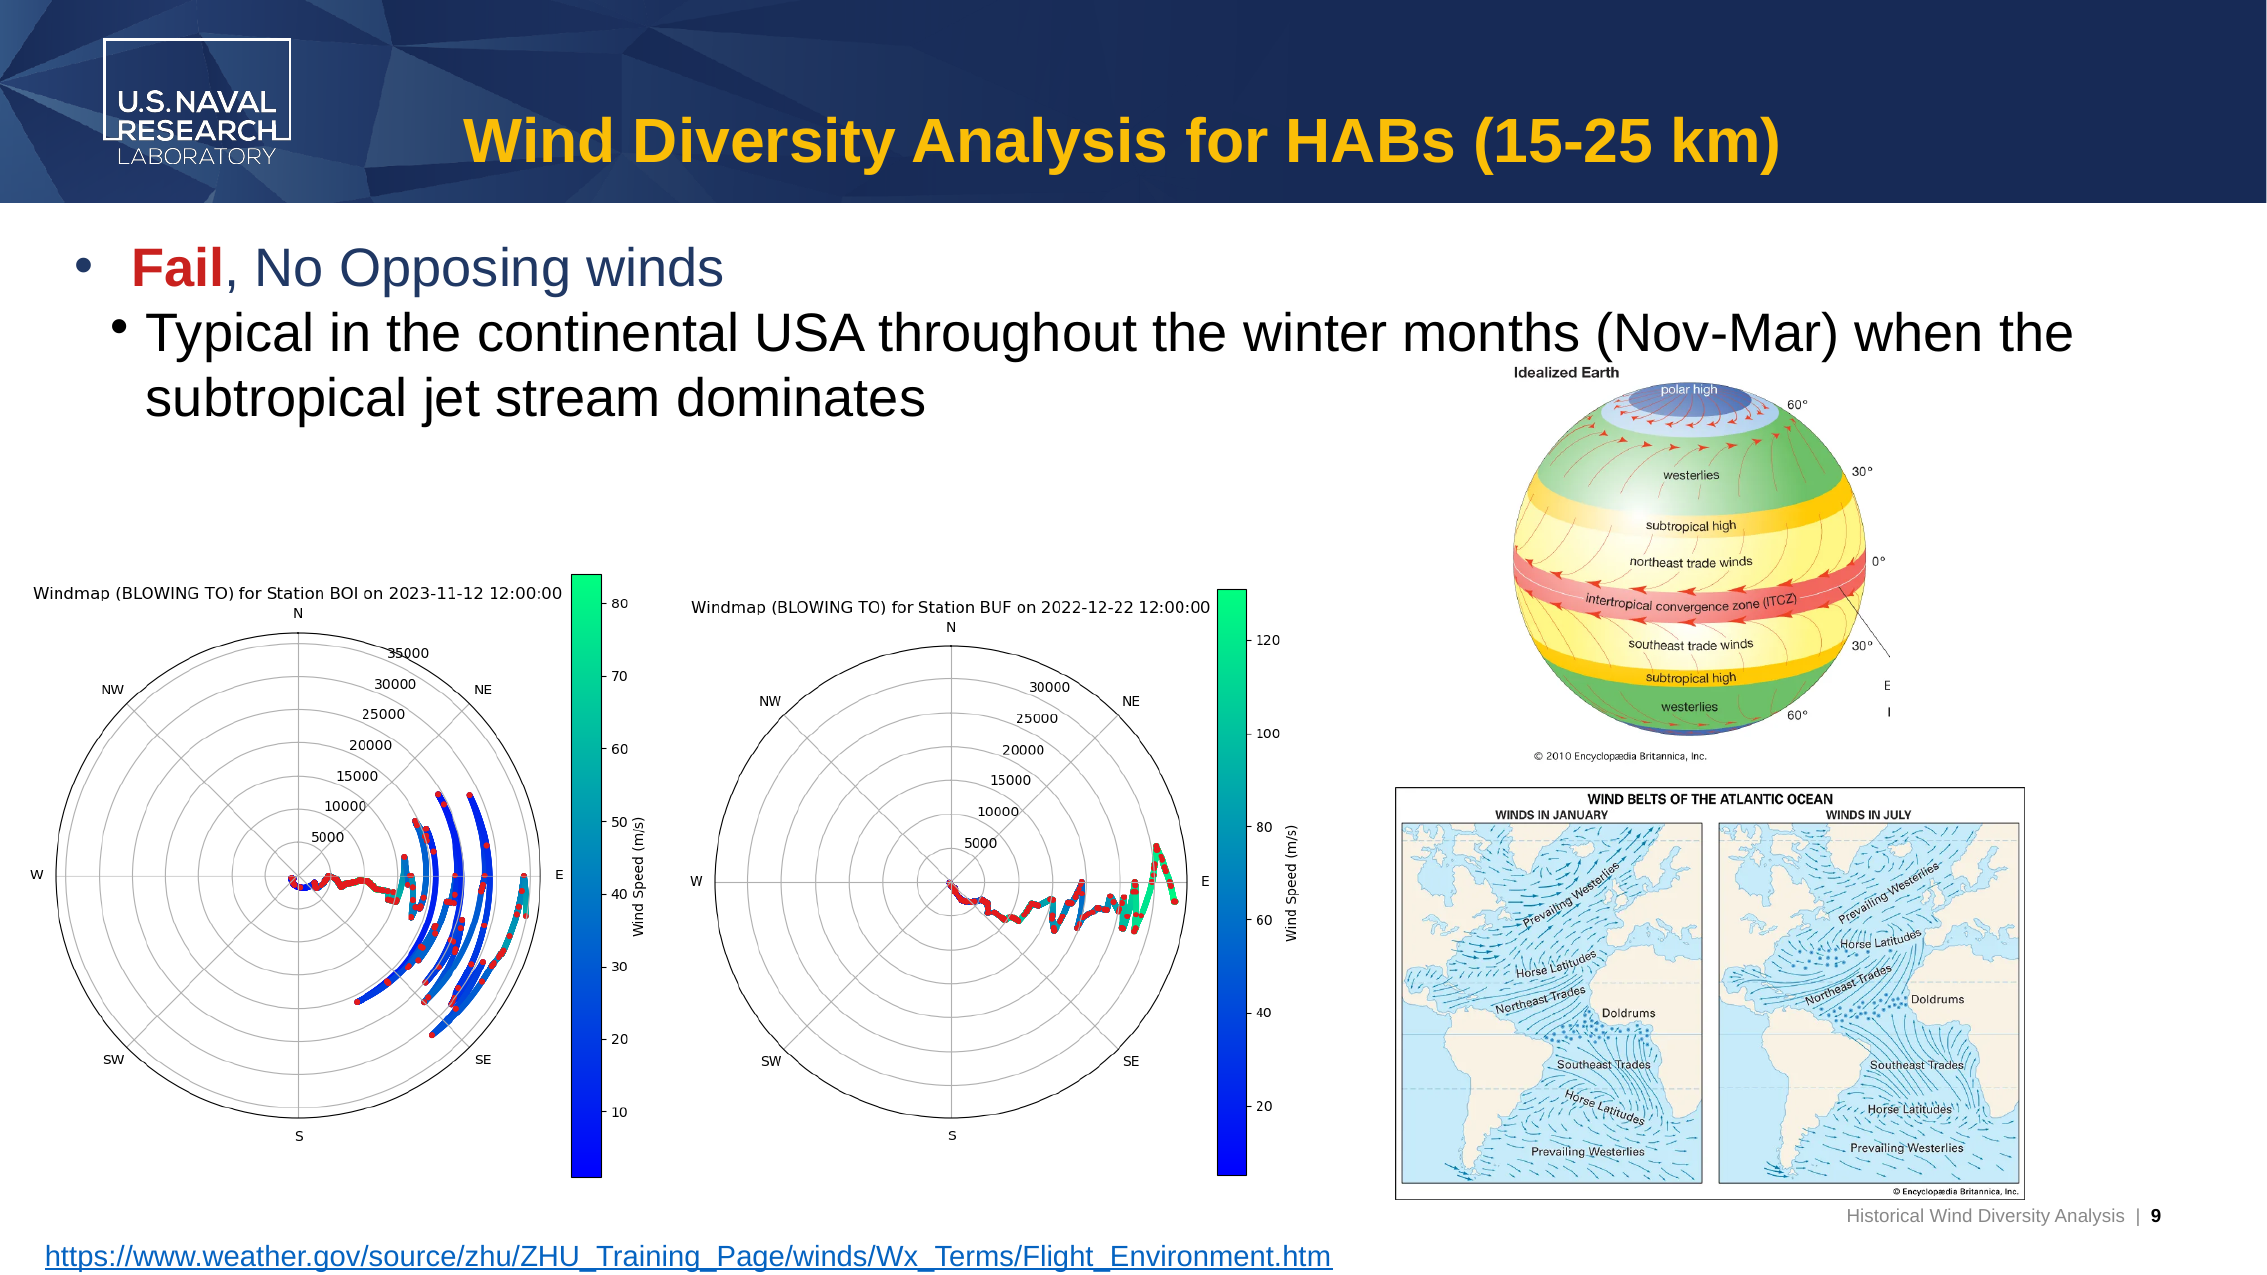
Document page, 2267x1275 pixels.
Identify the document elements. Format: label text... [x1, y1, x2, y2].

text_box Wind Diversity Analysis for HABs (15-25 km) [463, 104, 2112, 180]
text_box https://www.weather.gov/source/zhu/ZHU_Training_Page/winds/Wx_Terms/Flight_Environment.htm [30, 1229, 1348, 1275]
picture [1499, 349, 1891, 783]
picture [1394, 787, 2026, 1201]
text_box Historical Wind Diversity Analysis | <number> [1605, 1180, 2162, 1249]
picture [14, 554, 1321, 1216]
text_box Fail, No Opposing winds Typical in the continental USA throughout the winter months (Nov-Mar) when the subtropical jet stream dominates [60, 225, 2235, 565]
picture [0, 0, 2267, 203]
